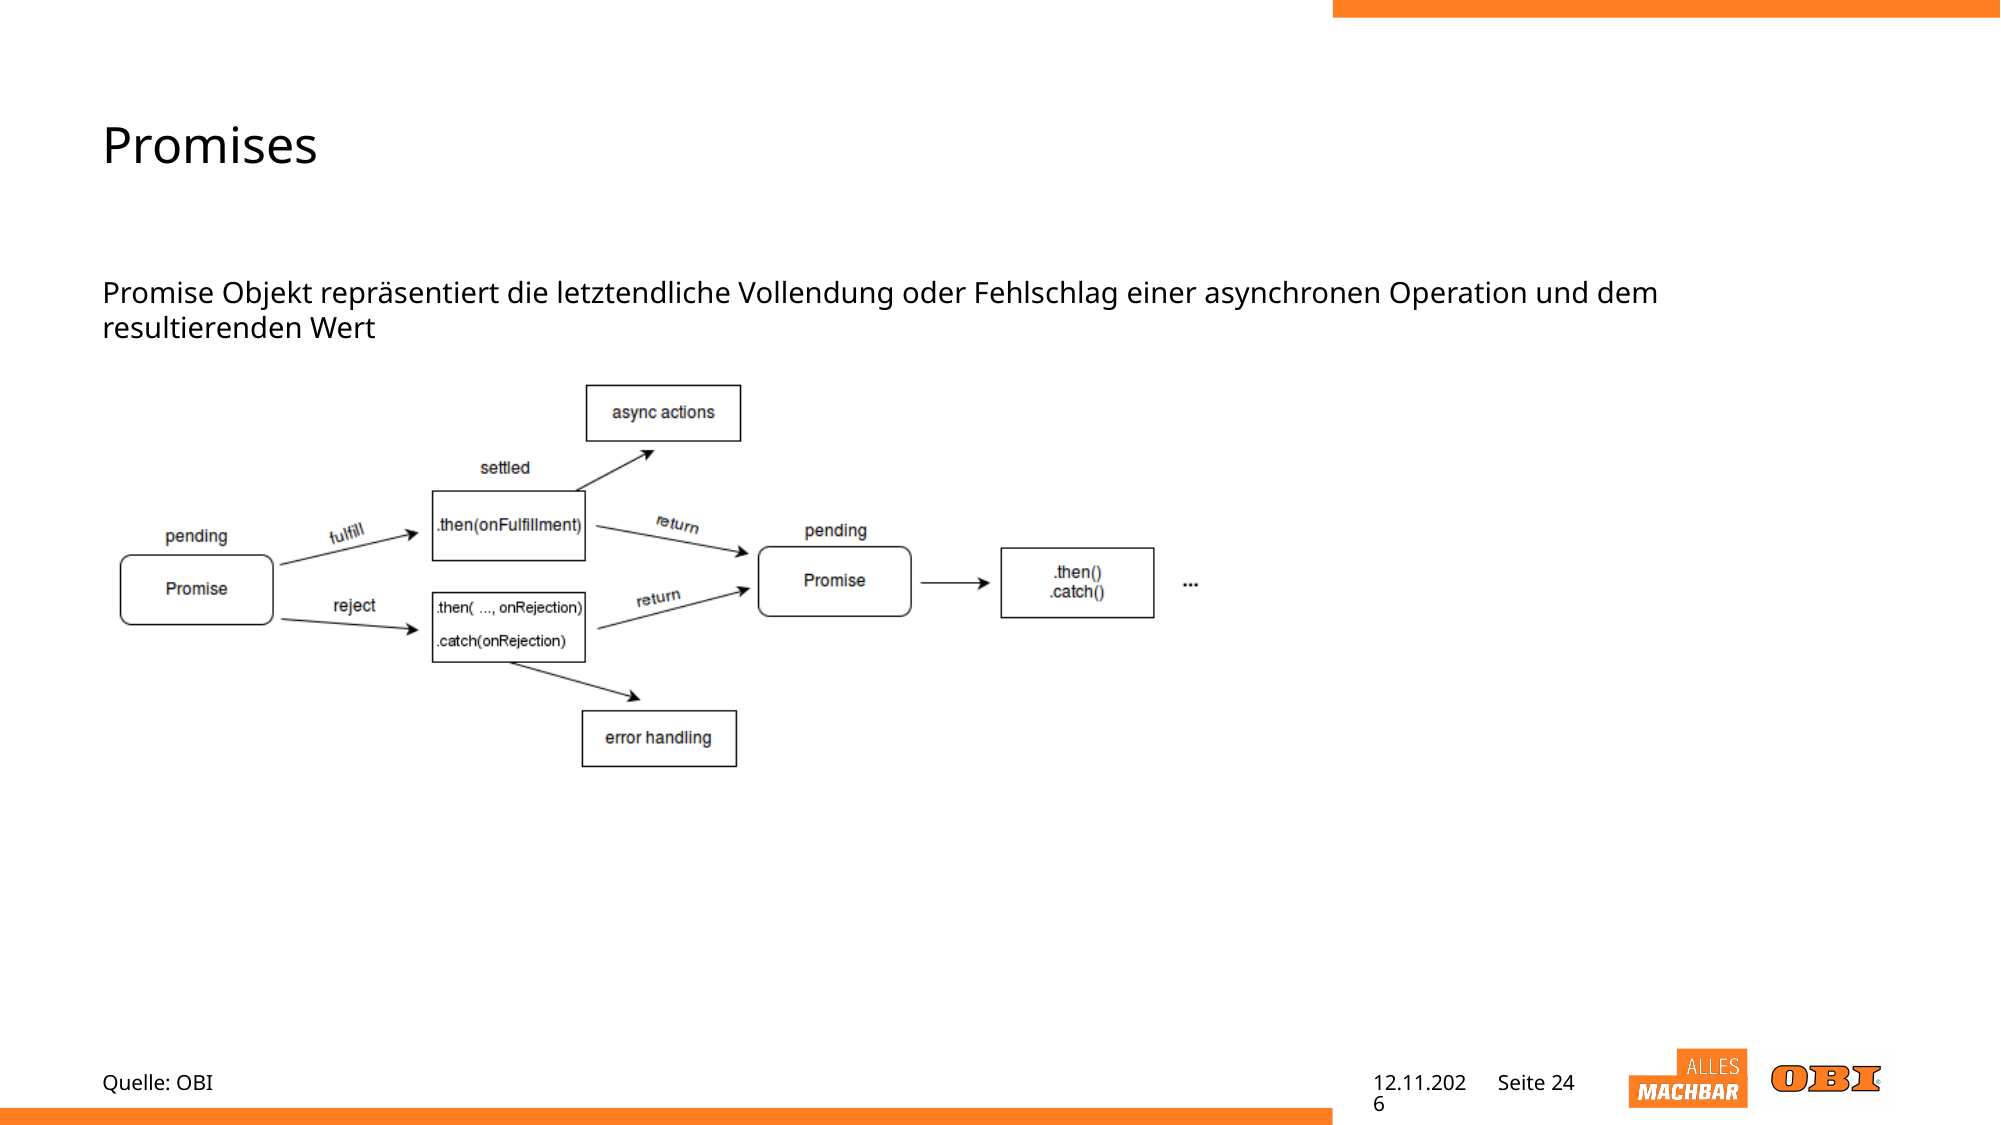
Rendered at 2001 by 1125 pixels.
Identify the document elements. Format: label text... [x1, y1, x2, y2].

slide_number Seite 24 [1497, 1071, 1588, 1097]
picture [1638, 1058, 1739, 1100]
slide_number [1373, 1071, 1475, 1097]
picture [102, 371, 1213, 784]
picture [1754, 1048, 1898, 1107]
title Promises [102, 112, 1880, 174]
text_box Promise Objekt repräsentiert die letztendliche Vollendung oder Fehlschlag einer asynchronen Operation und dem resultierenden Wert [102, 274, 1864, 381]
footer Quelle: OBI [102, 1071, 1271, 1097]
